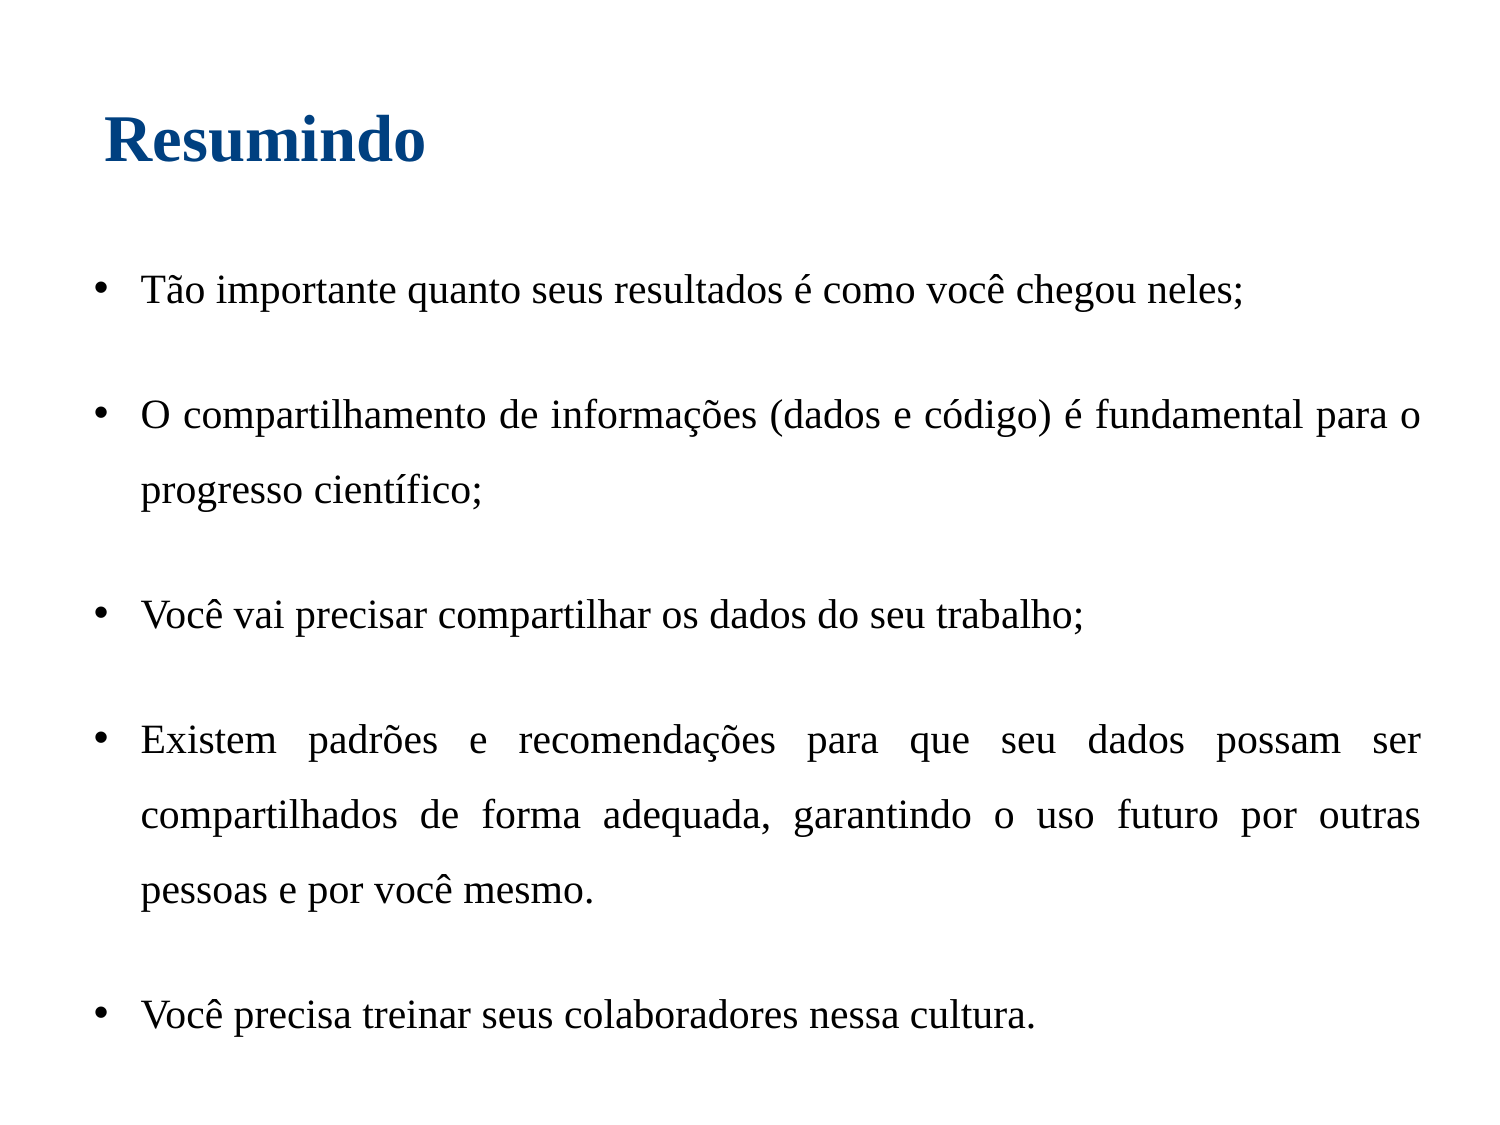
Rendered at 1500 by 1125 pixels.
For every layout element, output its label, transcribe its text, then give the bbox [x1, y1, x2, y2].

text_box Tão importante quanto seus resultados é como você chegou neles; O compartilhamento de informações (dados e código) é fundamental para o progresso científico; Você vai precisar compartilhar os dados do seu trabalho; Existem padrões e recomendações para que seu dados possam ser compartilhados de forma adequada, garantindo o uso futuro por outras pessoas e por você mesmo. Você precisa treinar seus colaboradores nessa cultura. [79, 229, 1438, 1045]
text_box Resumindo [89, 86, 442, 182]
